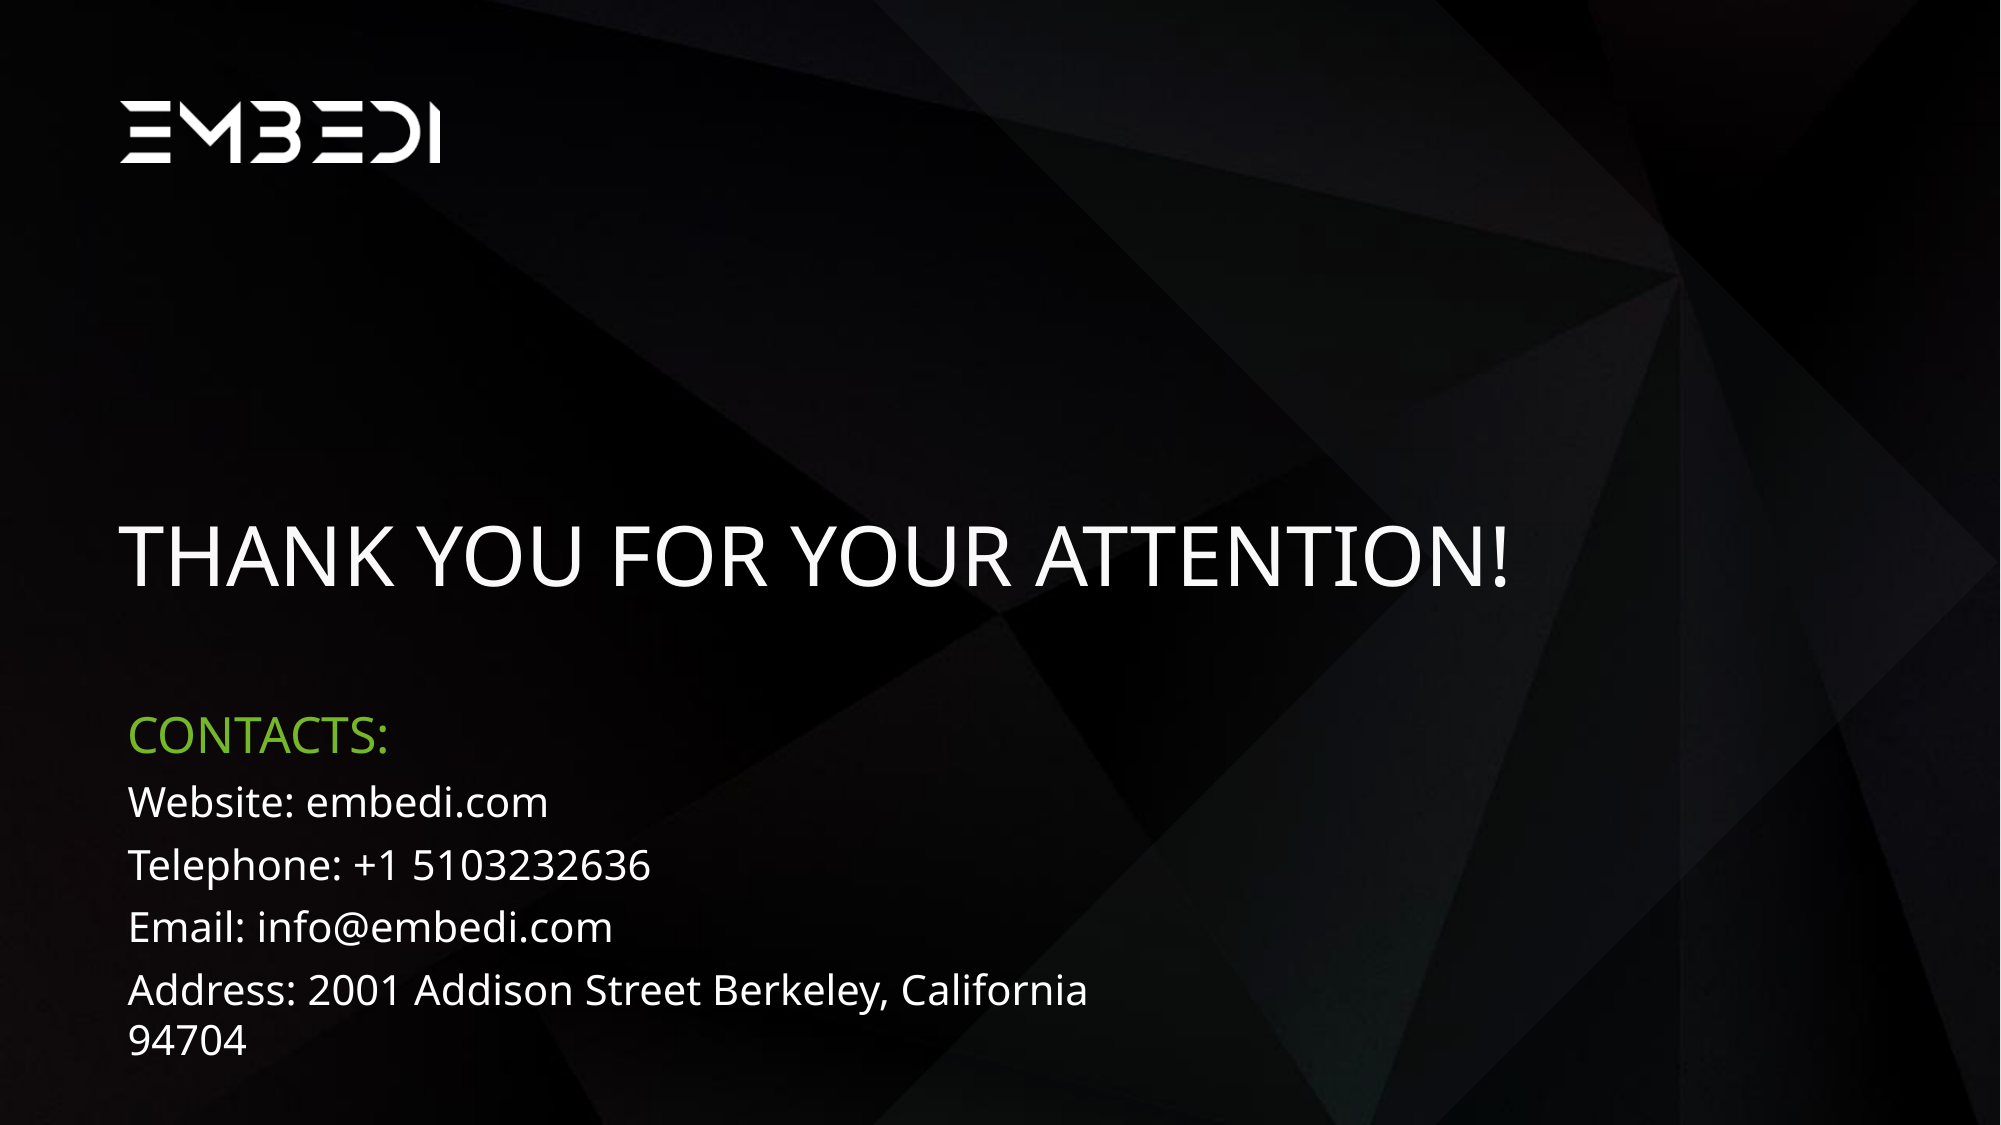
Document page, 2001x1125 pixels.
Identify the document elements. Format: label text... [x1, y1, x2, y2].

text_box CONTACTS: Website: embedi.com Telephone: +1 5103232636 Email: info@embedi.com Address: 2001 Addison Street Berkeley, California 94704 [112, 688, 1208, 962]
picture [0, 0, 2001, 1125]
text_box THANK YOU FOR YOUR ATTENTION! [103, 495, 1985, 704]
